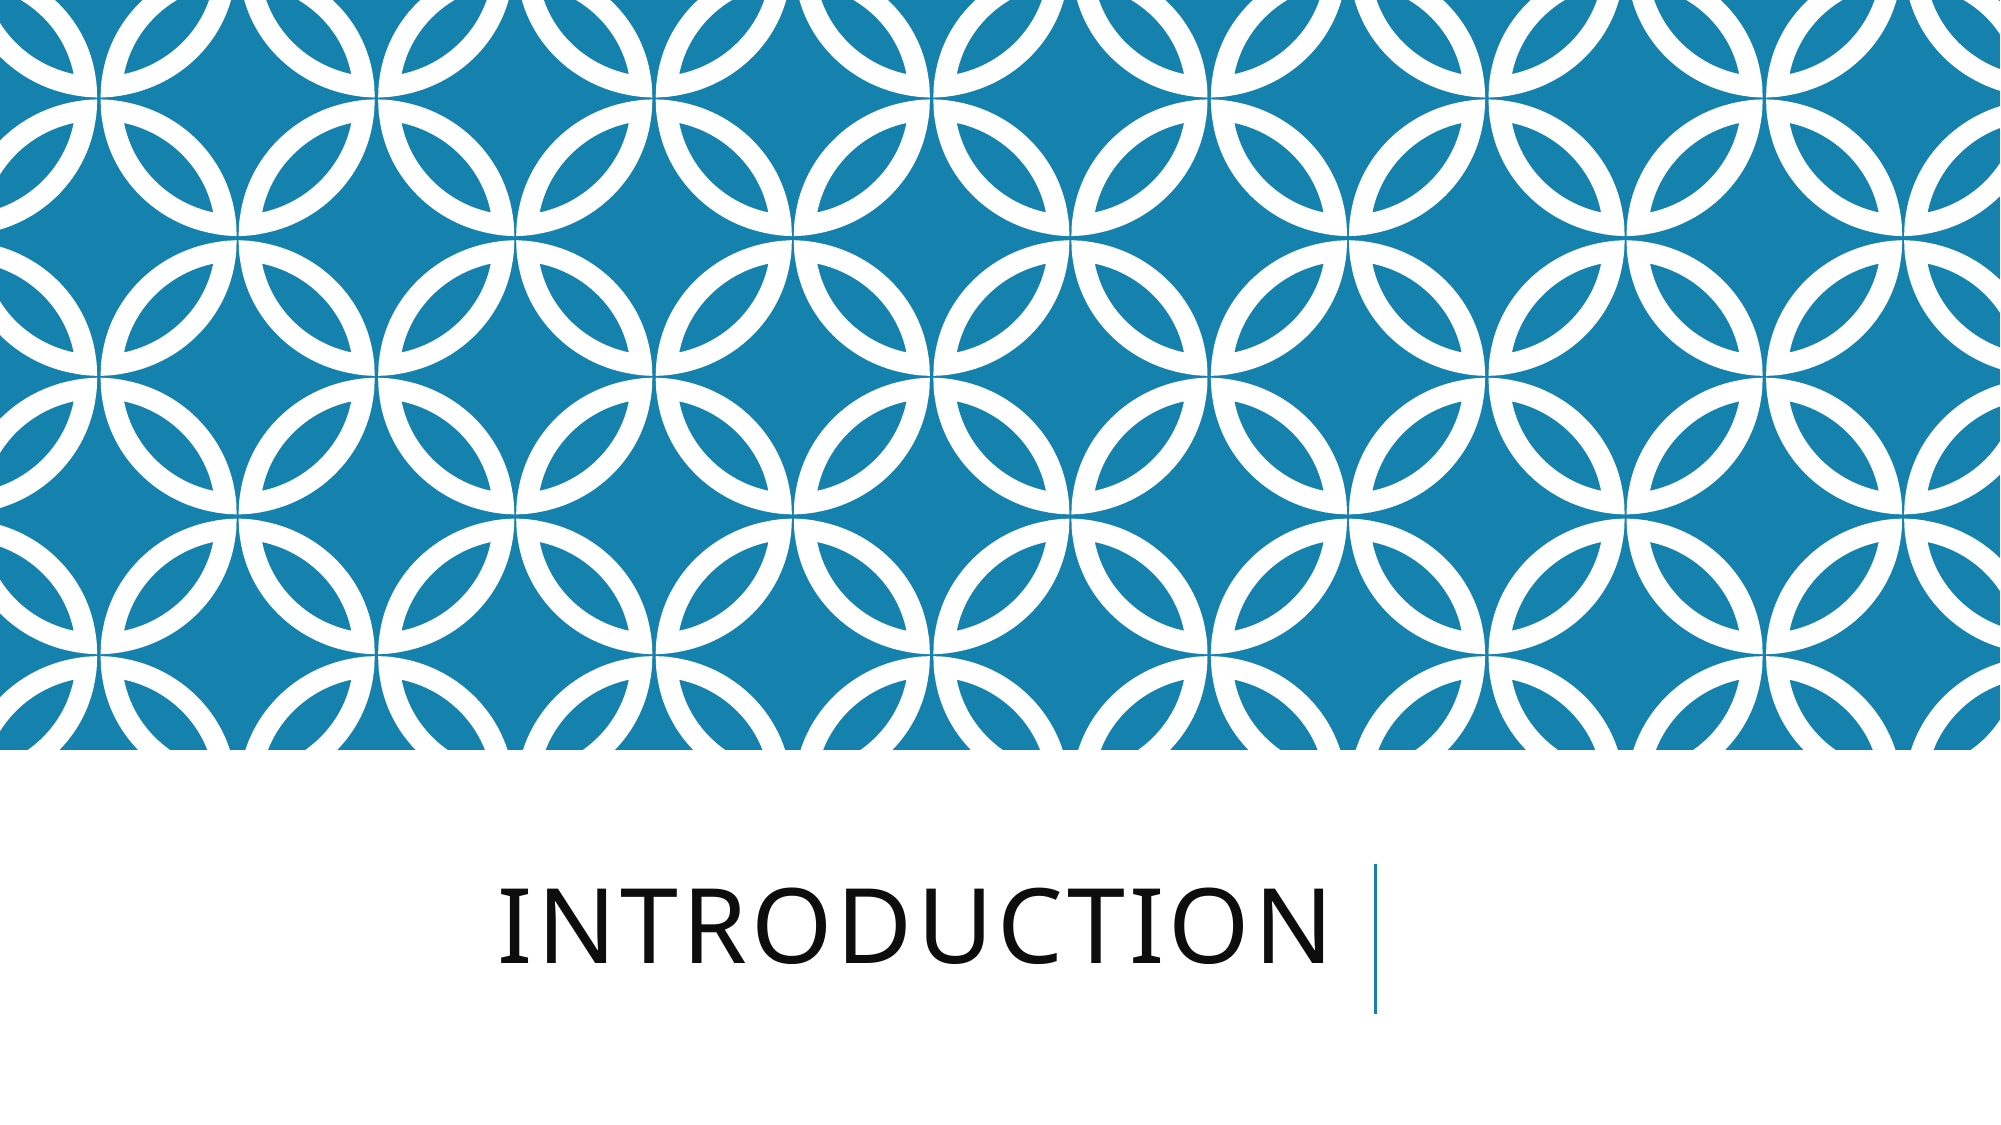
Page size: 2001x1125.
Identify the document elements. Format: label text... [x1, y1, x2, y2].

title Introduction [75, 813, 1350, 1054]
